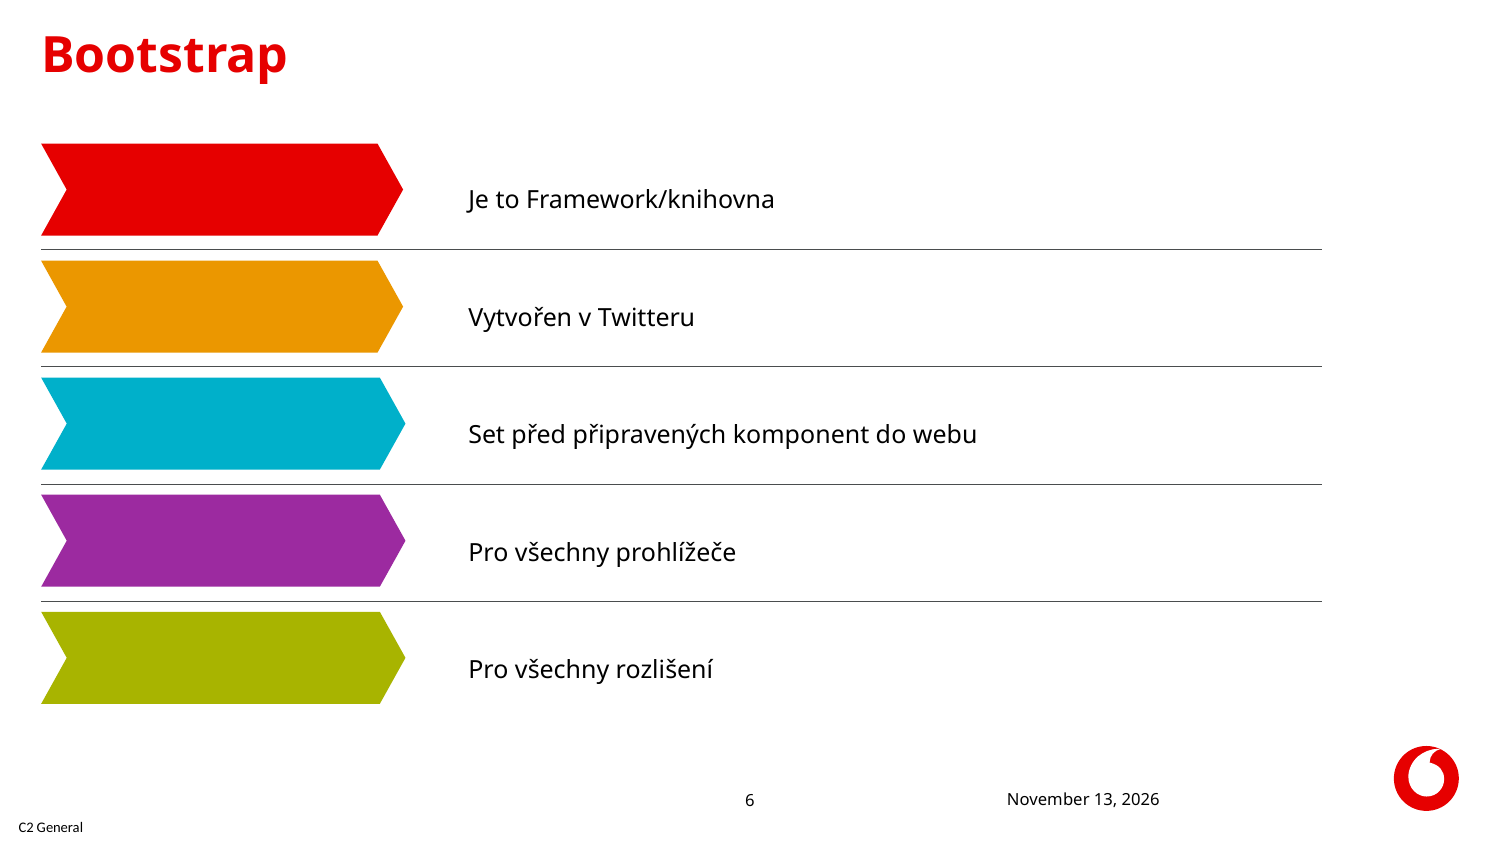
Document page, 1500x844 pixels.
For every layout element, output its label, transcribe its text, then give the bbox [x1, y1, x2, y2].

table_cell [41, 602, 453, 719]
text_box [41, 143, 404, 236]
table_cell [41, 367, 453, 484]
table_cell Pro všechny prohlížeče [453, 485, 1322, 601]
table_cell [41, 485, 453, 601]
table_header [41, 132, 453, 249]
text_box [41, 260, 404, 353]
text_box [41, 494, 406, 587]
table_cell Set před připravených komponent do webu [453, 367, 1322, 484]
table_header Je to Framework/knihovna [453, 132, 1322, 249]
text_box [41, 377, 406, 470]
table_cell [41, 250, 453, 366]
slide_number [1006, 772, 1357, 813]
table_cell Pro všechny rozlišení [453, 602, 1322, 719]
text_box [41, 611, 406, 704]
slide_number 6 [716, 773, 784, 813]
title Bootstrap [41, 33, 1458, 144]
table_cell Vytvořen v Twitteru [453, 250, 1322, 366]
